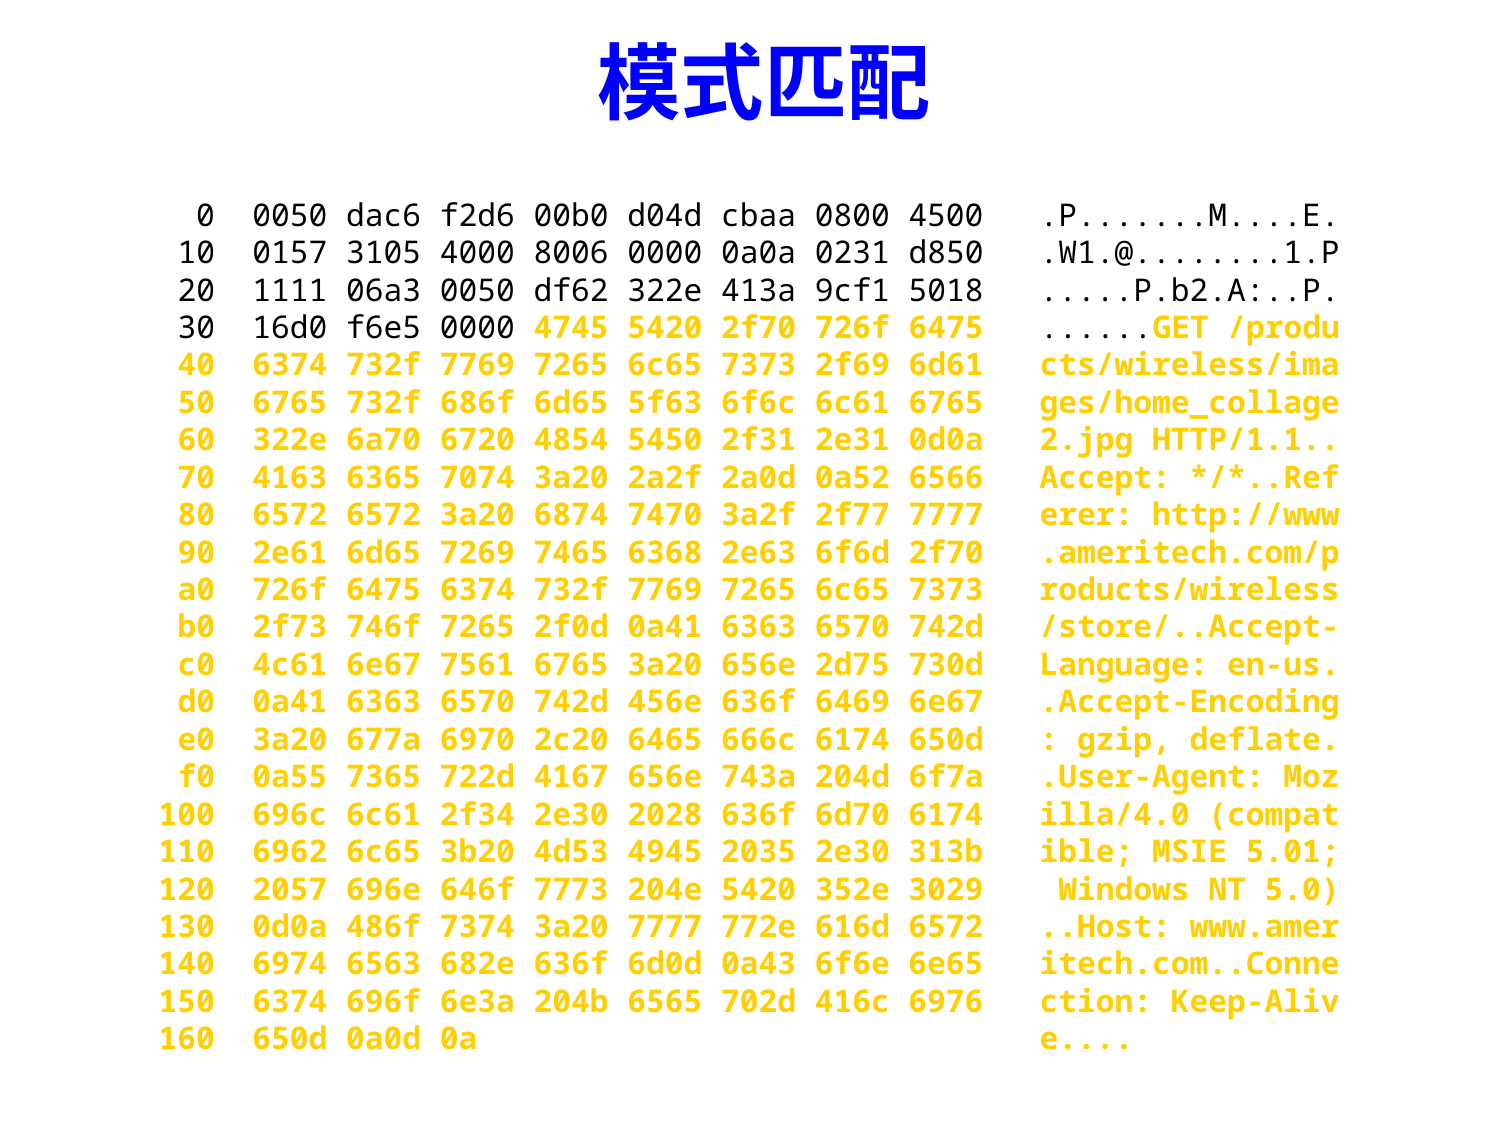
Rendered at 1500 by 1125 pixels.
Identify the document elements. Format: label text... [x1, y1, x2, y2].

text_box 0 0050 dac6 f2d6 00b0 d04d cbaa 0800 4500 .P.......M....E. 10 0157 3105 4000 8006 0000 0a0a 0231 d850 .W1.@........1.P 20 1111 06a3 0050 df62 322e 413a 9cf1 5018 .....P.b2.A:..P. 30 16d0 f6e5 0000 4745 5420 2f70 726f 6475 ......GET /produ 40 6374 732f 7769 7265 6c65 7373 2f69 6d61 cts/wireless/ima 50 6765 732f 686f 6d65 5f63 6f6c 6c61 6765 ges/home_collage 60 322e 6a70 6720 4854 5450 2f31 2e31 0d0a 2.jpg HTTP/1.1.. 70 4163 6365 7074 3a20 2a2f 2a0d 0a52 6566 Accept: */*..Ref 80 6572 6572 3a20 6874 7470 3a2f 2f77 7777 erer: http://www 90 2e61 6d65 7269 7465 6368 2e63 6f6d 2f70 .ameritech.com/p a0 726f 6475 6374 732f 7769 7265 6c65 7373 roducts/wireless b0 2f73 746f 7265 2f0d 0a41 6363 6570 742d /store/..Accept- c0 4c61 6e67 7561 6765 3a20 656e 2d75 730d Language: en-us. d0 0a41 6363 6570 742d 456e 636f 6469 6e67 .Accept-Encoding e0 3a20 677a 6970 2c20 6465 666c 6174 650d : gzip, deflate. f0 0a55 7365 722d 4167 656e 743a 204d 6f7a .User-Agent: Moz 100 696c 6c61 2f34 2e30 2028 636f 6d70 6174 illa/4.0 (compat 110 6962 6c65 3b20 4d53 4945 2035 2e30 313b ible; MSIE 5.01; 120 2057 696e 646f 7773 204e 5420 352e 3029 Windows NT 5.0) 130 0d0a 486f 7374 3a20 7777 772e 616d 6572 ..Host: www.amer 140 6974 6563 682e 636f 6d0d 0a43 6f6e 6e65 itech.com..Conne 150 6374 696f 6e3a 204b 6565 702d 416c 6976 ction: Keep-Aliv 160 650d 0a0d 0a e.... [125, 187, 1374, 1064]
title 模式匹配 [125, 24, 1404, 138]
